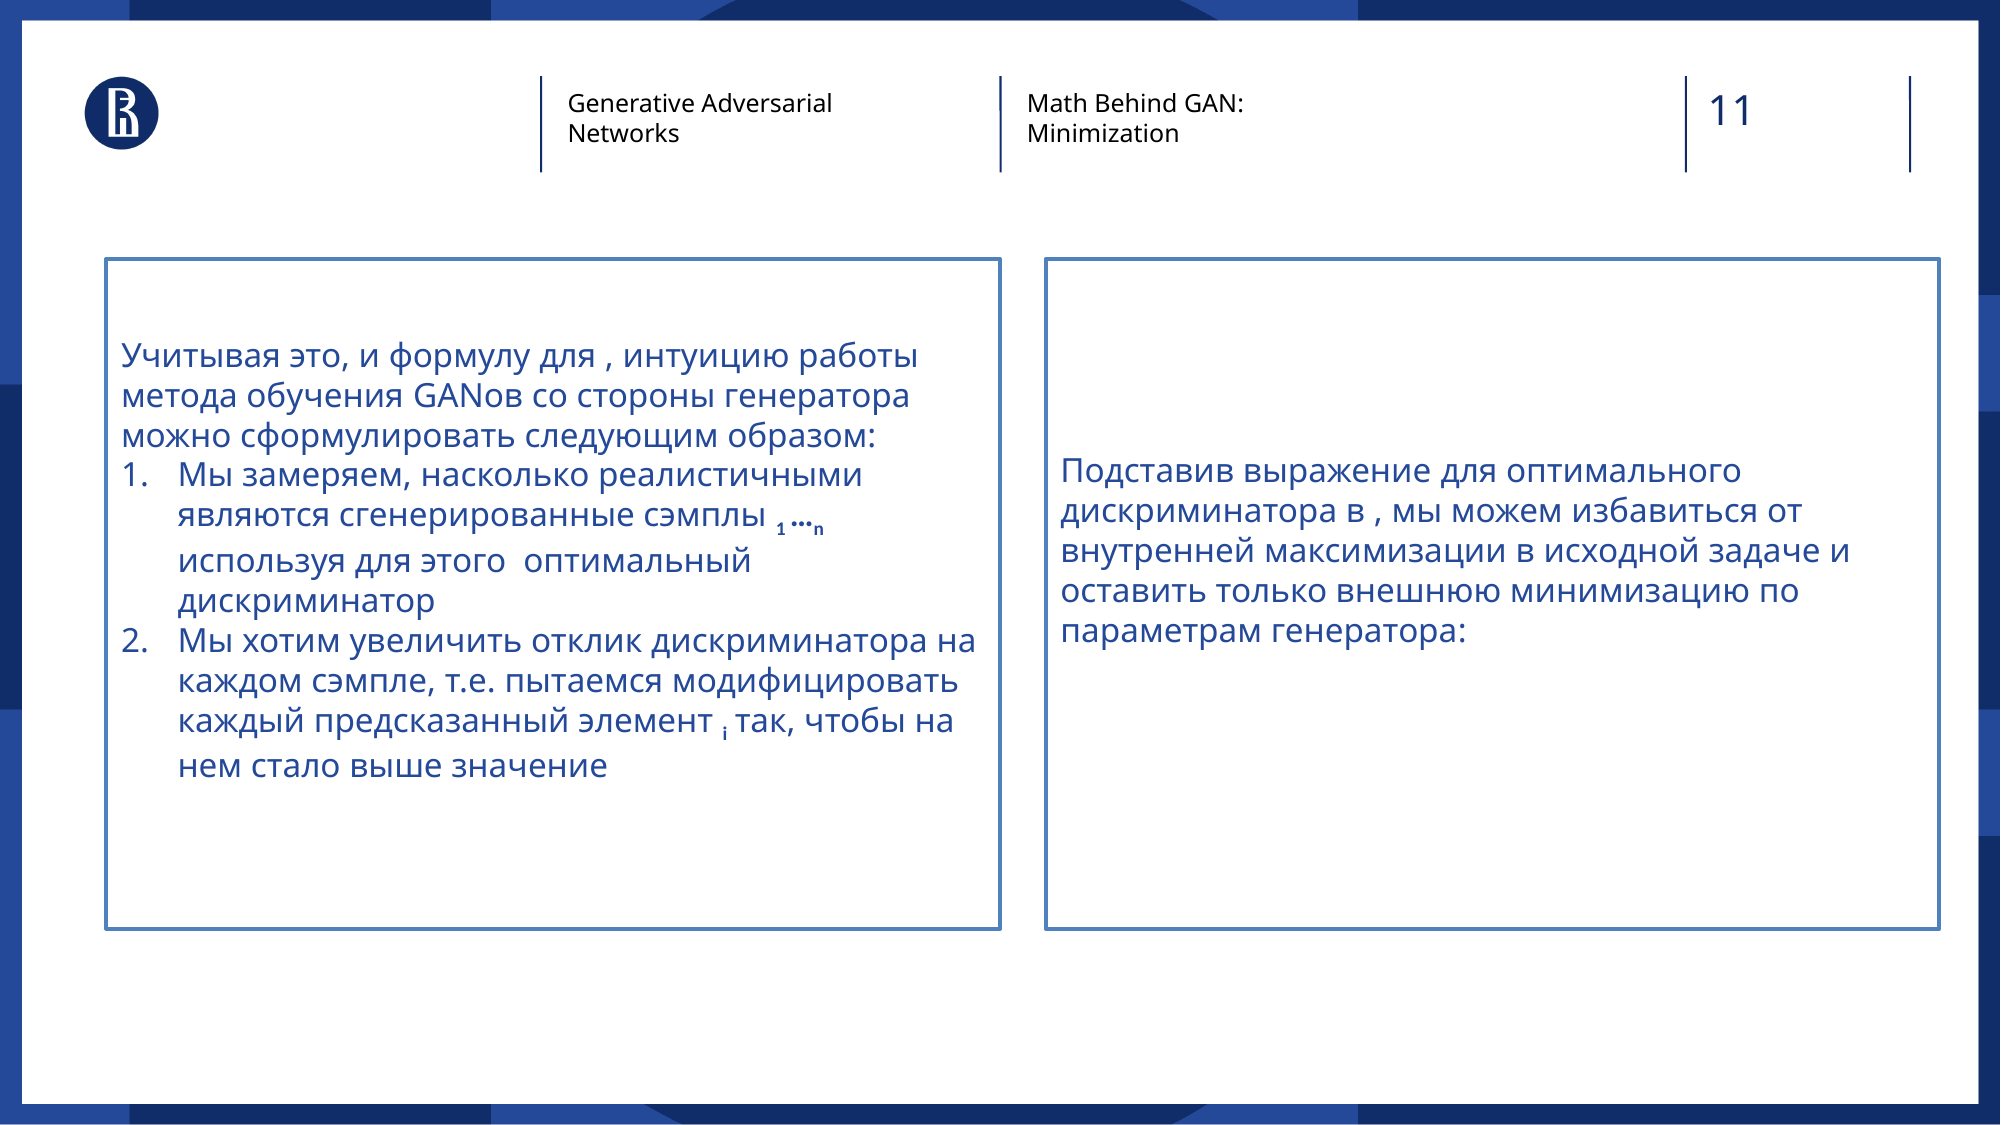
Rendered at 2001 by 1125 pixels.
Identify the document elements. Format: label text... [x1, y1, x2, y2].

picture [0, 0, 2000, 1125]
text_box Generative Adversarial Networks [565, 85, 942, 148]
text_box 11 [1705, 81, 1773, 134]
text_box Math Behind GAN: Minimization [1024, 85, 1386, 148]
